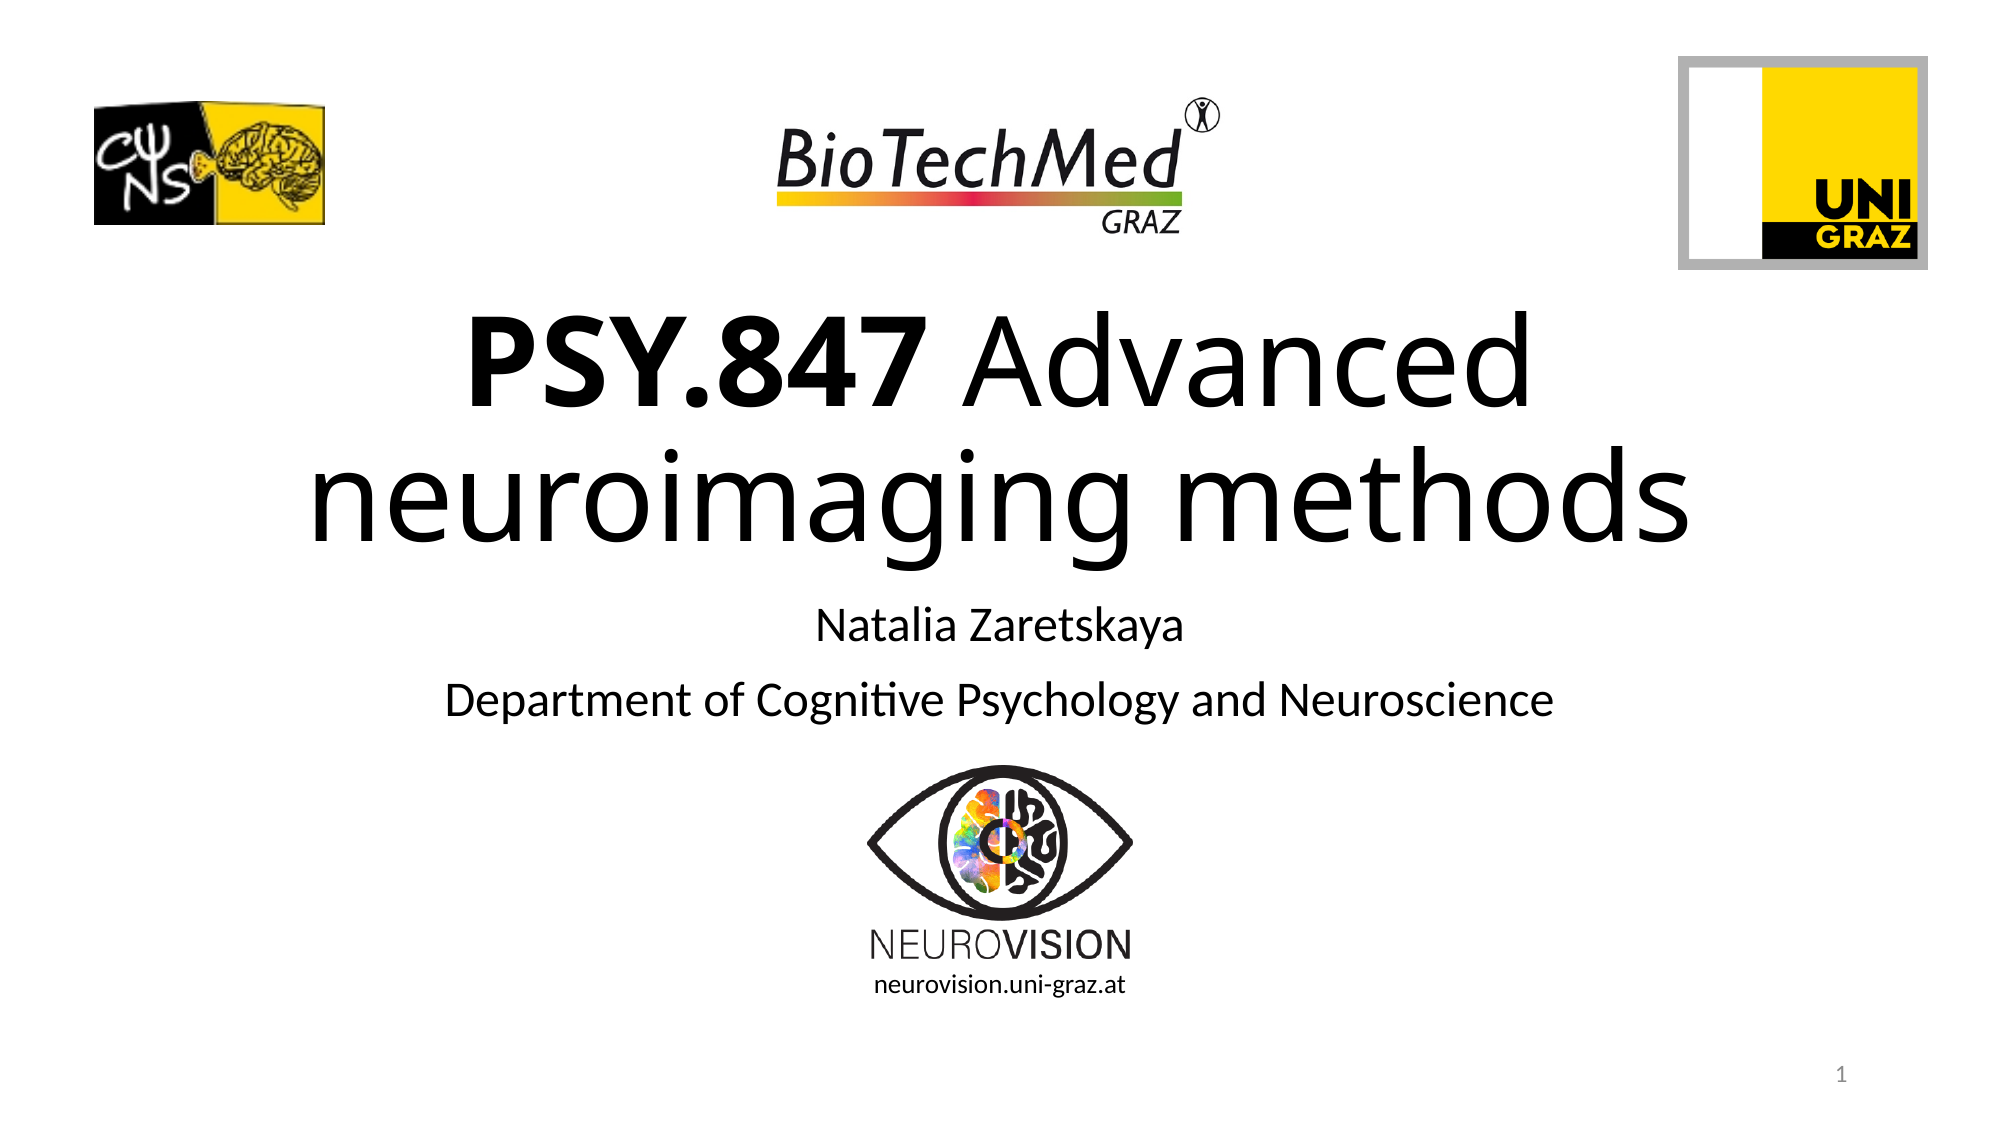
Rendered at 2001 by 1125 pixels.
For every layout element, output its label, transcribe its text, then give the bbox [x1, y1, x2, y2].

subtitle Natalia Zaretskaya Department of Cognitive Psychology and Neuroscience [249, 590, 1750, 863]
text_box neurovision.uni-graz.at [859, 958, 1141, 1007]
picture [776, 82, 1227, 271]
picture [94, 101, 325, 225]
title PSY.847 Advanced neuroimaging methods [249, 184, 1750, 576]
picture [867, 765, 1133, 959]
picture [1678, 56, 1928, 270]
slide_number 1 [1412, 1042, 1863, 1103]
